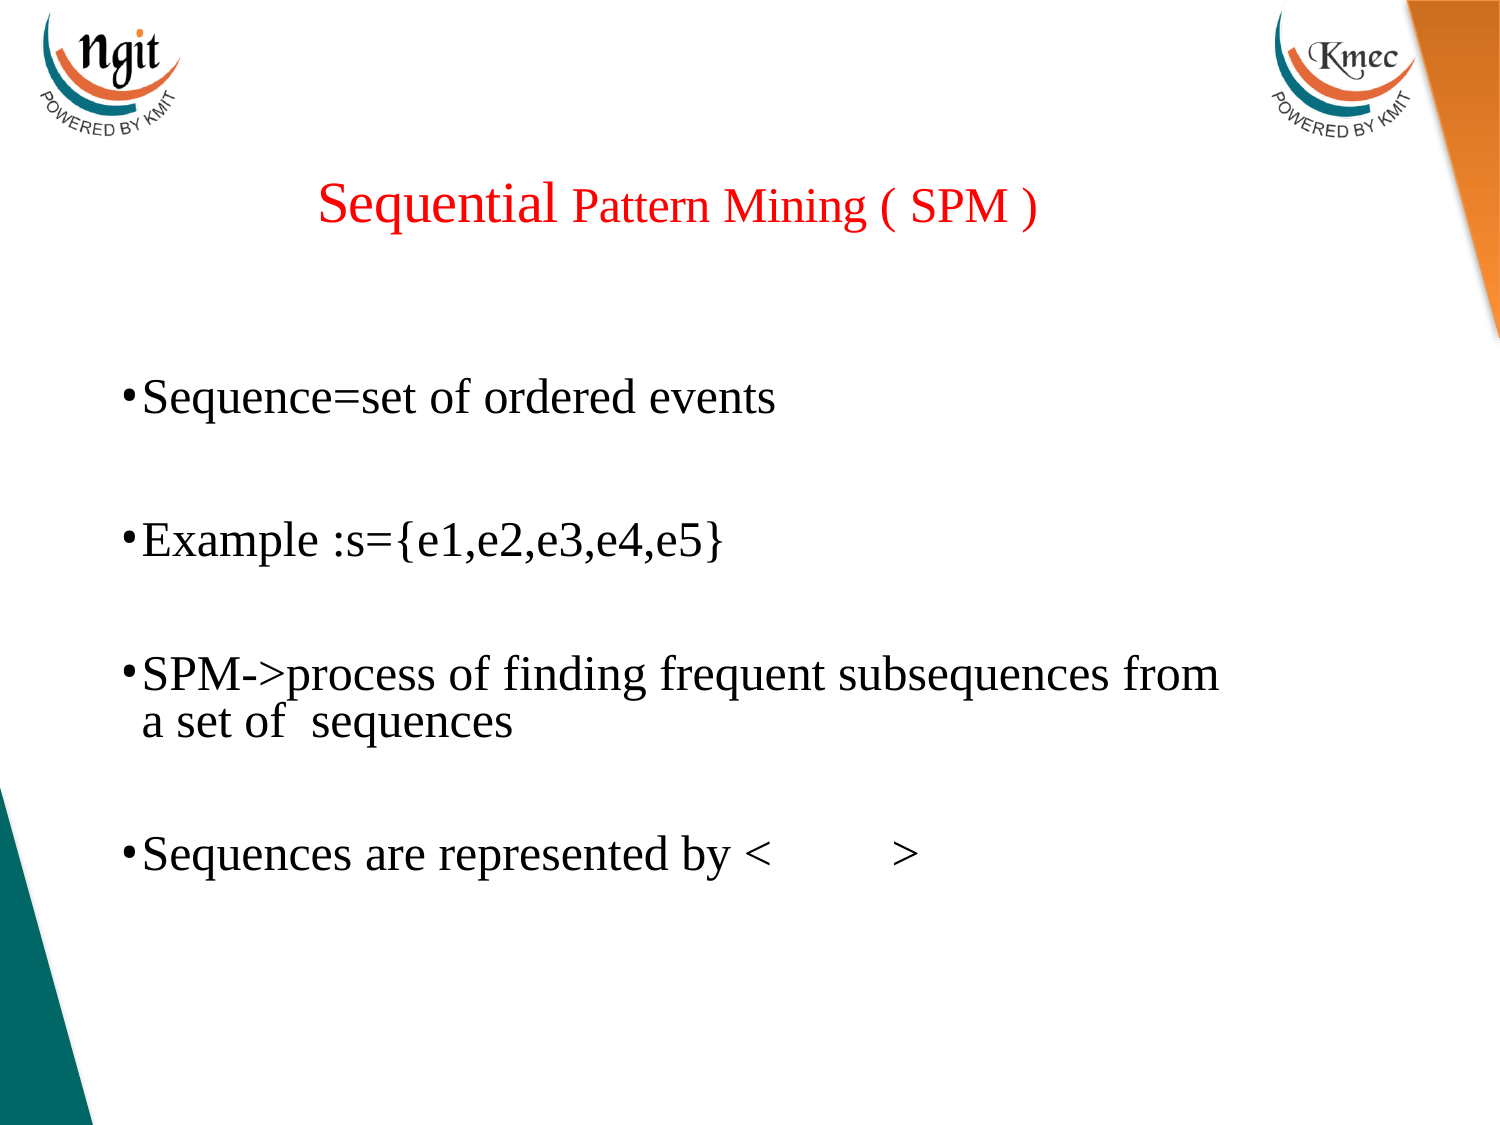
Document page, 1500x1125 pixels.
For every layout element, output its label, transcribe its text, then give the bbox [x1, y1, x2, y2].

picture [1175, 0, 1500, 187]
title Sequential Pattern Mining ( SPM ) [212, 162, 1142, 351]
text_box Sequence=set of ordered events Example :s={e1,e2,e3,e4,e5} SPM->process of finding frequent subsequences from a set of sequences Sequences are represented by < > [118, 351, 1236, 881]
picture [0, 0, 254, 175]
